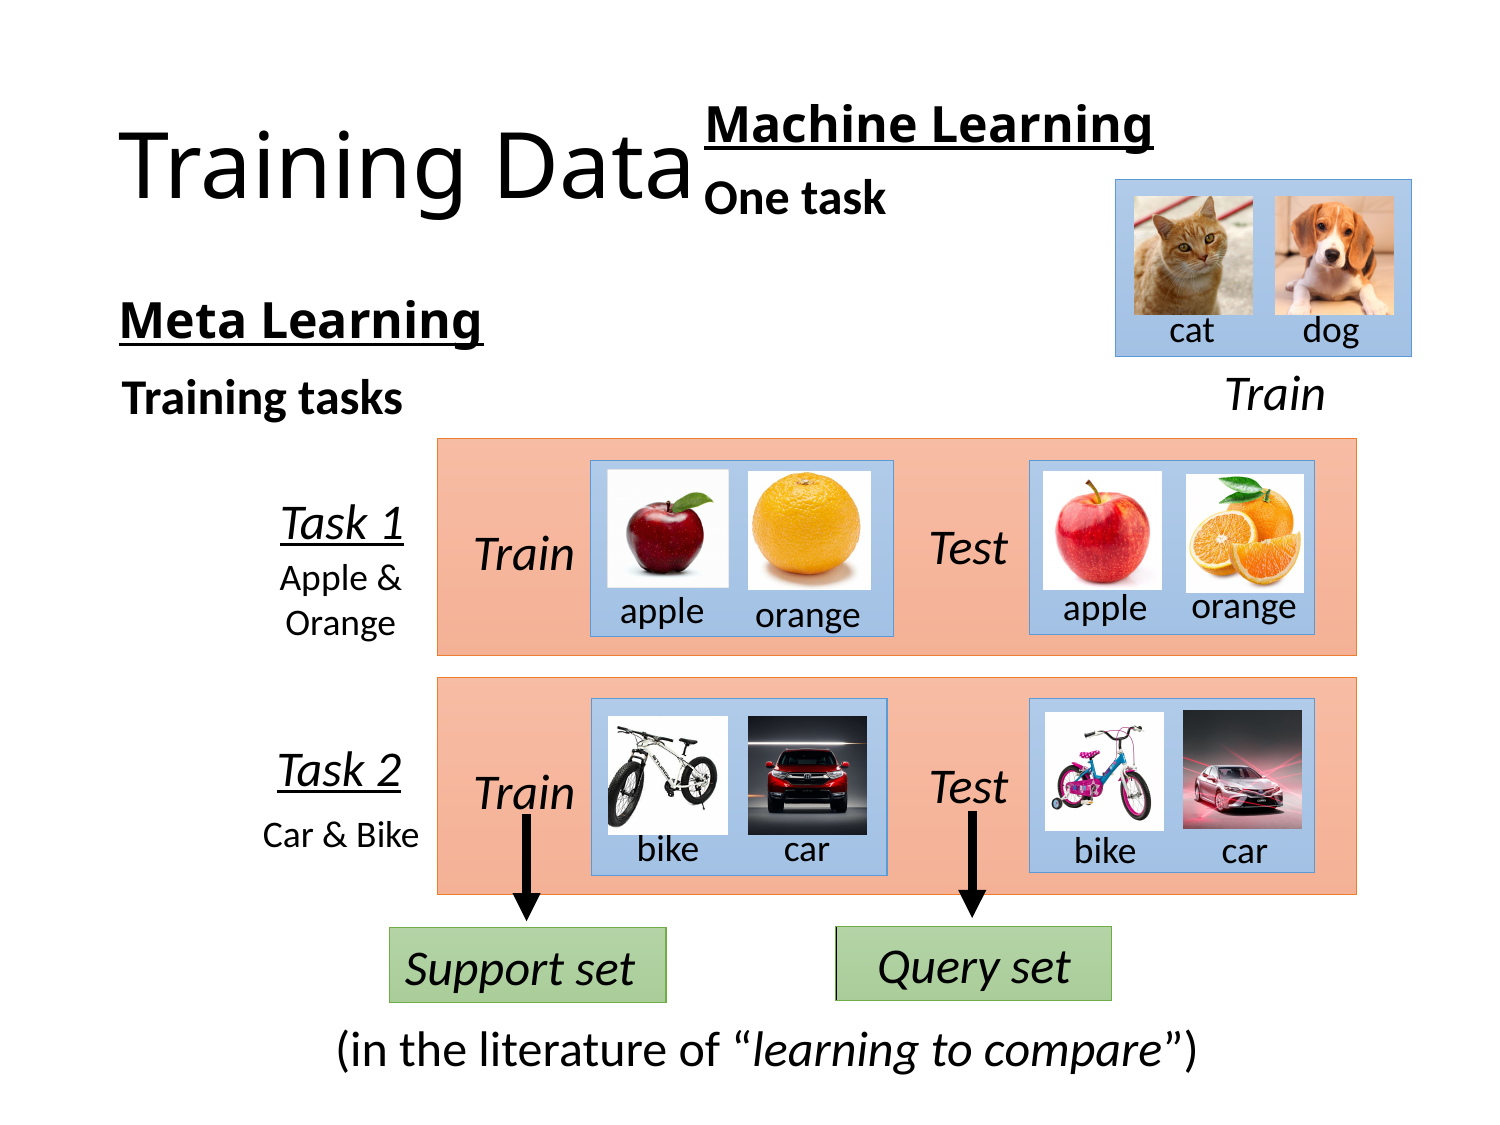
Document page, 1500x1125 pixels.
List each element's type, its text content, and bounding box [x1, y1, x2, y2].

text_box Train [449, 751, 591, 814]
title Training Data [103, 59, 1397, 278]
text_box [389, 814, 667, 1004]
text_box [1029, 460, 1317, 637]
text_box (in the literature of “learning to compare”) [163, 1008, 1371, 1084]
text_box One task [689, 157, 913, 233]
text_box [437, 438, 1357, 656]
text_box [591, 698, 888, 878]
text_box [590, 460, 894, 643]
text_box Train [449, 513, 590, 588]
text_box Train [1030, 352, 1500, 428]
text_box Task 1 [265, 482, 438, 545]
text_box Test [894, 507, 1029, 583]
text_box Apple & Orange [219, 545, 462, 651]
text_box Car & Bike [220, 802, 437, 863]
text_box Task 2 [261, 728, 435, 802]
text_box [1115, 179, 1412, 359]
text_box Meta Learning [103, 281, 499, 357]
text_box [437, 677, 1357, 895]
text_box Machine Learning [689, 85, 1219, 160]
text_box Training tasks [106, 357, 597, 432]
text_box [835, 811, 1112, 1002]
text_box Test [893, 746, 1029, 811]
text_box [1029, 698, 1315, 879]
